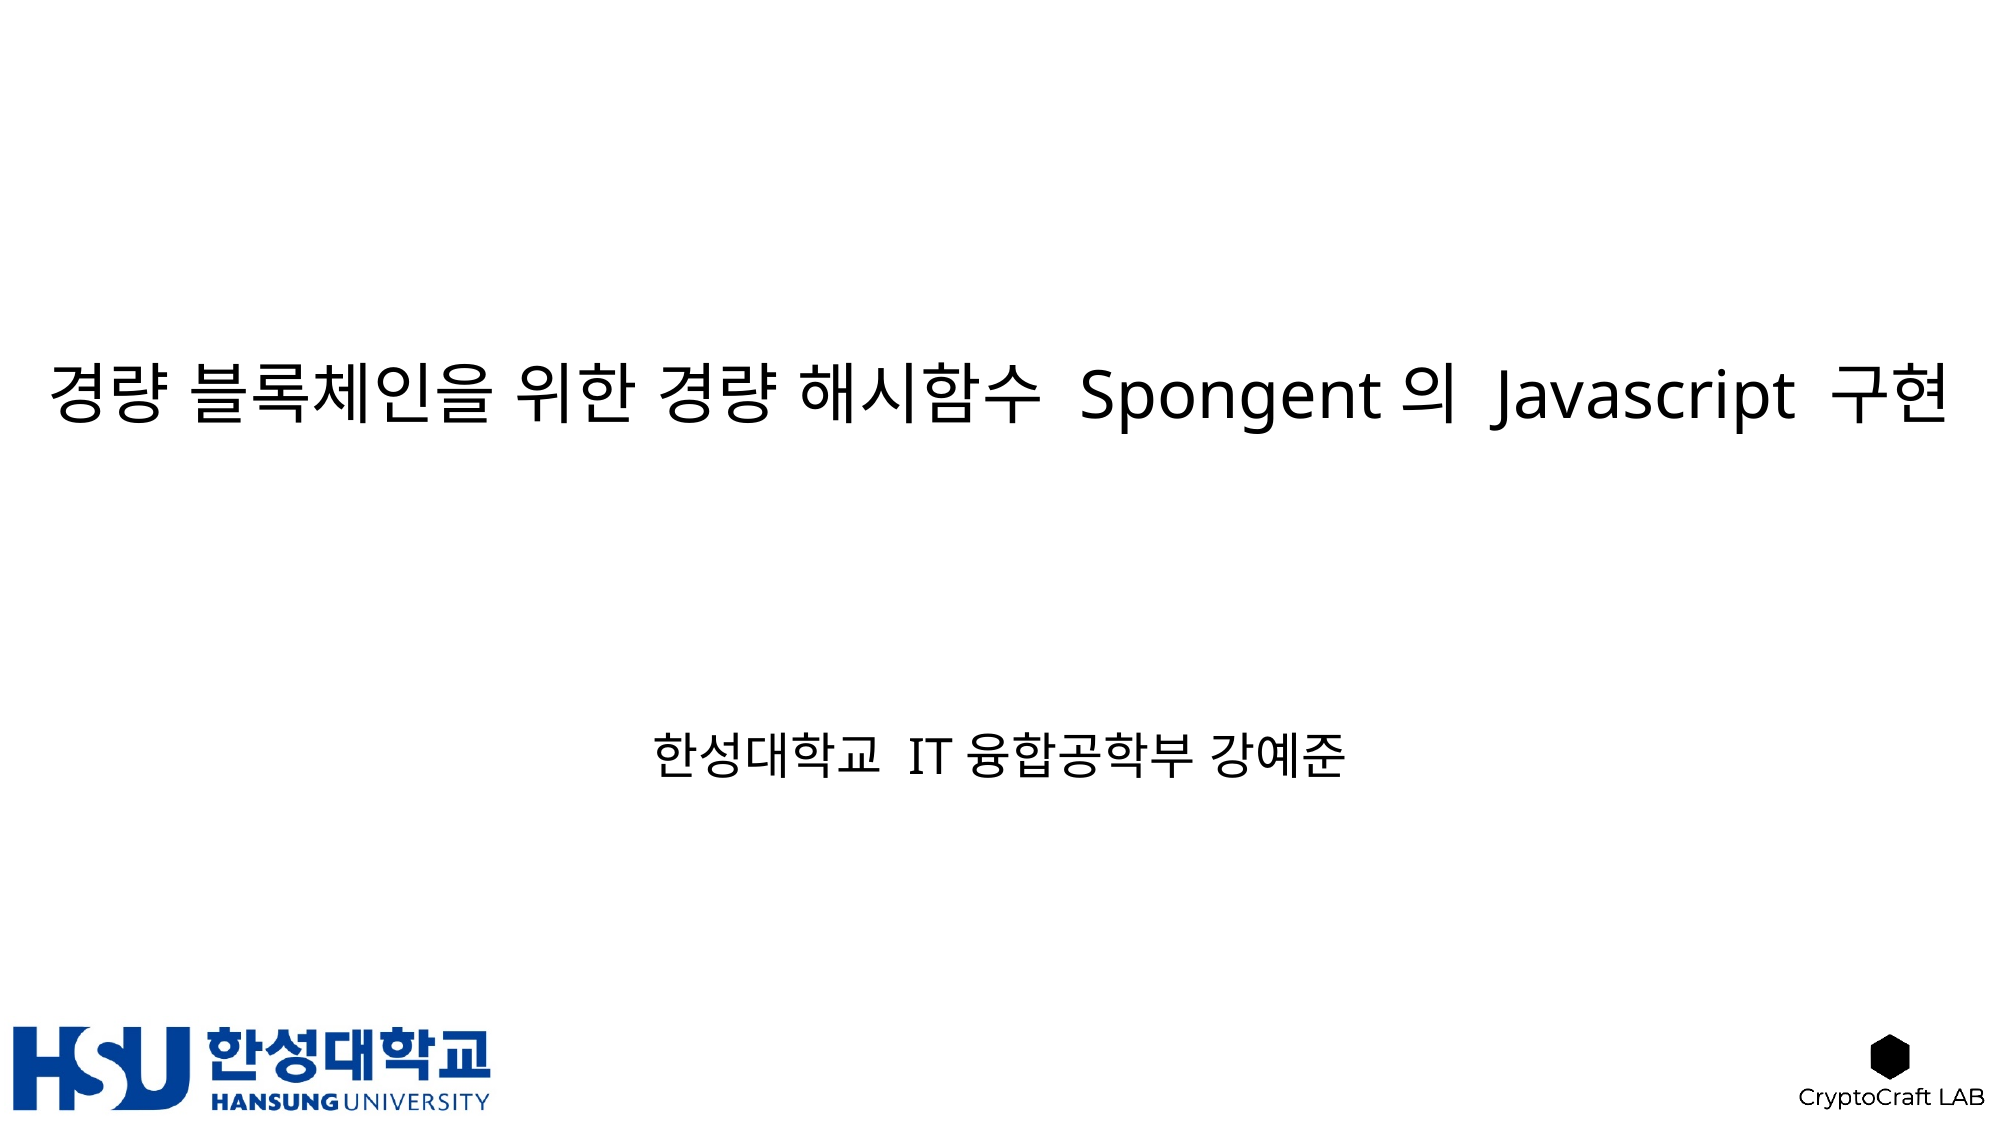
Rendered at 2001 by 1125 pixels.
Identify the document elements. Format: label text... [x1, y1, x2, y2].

picture [1784, 1019, 2000, 1125]
picture [4, 1016, 501, 1122]
subtitle 한성대학교 IT융합공학부 강예준 [0, 622, 2000, 895]
title 경량 블록체인을 위한 경량 해시함수 Spongent의 Javascript 구현 [0, 200, 2000, 593]
